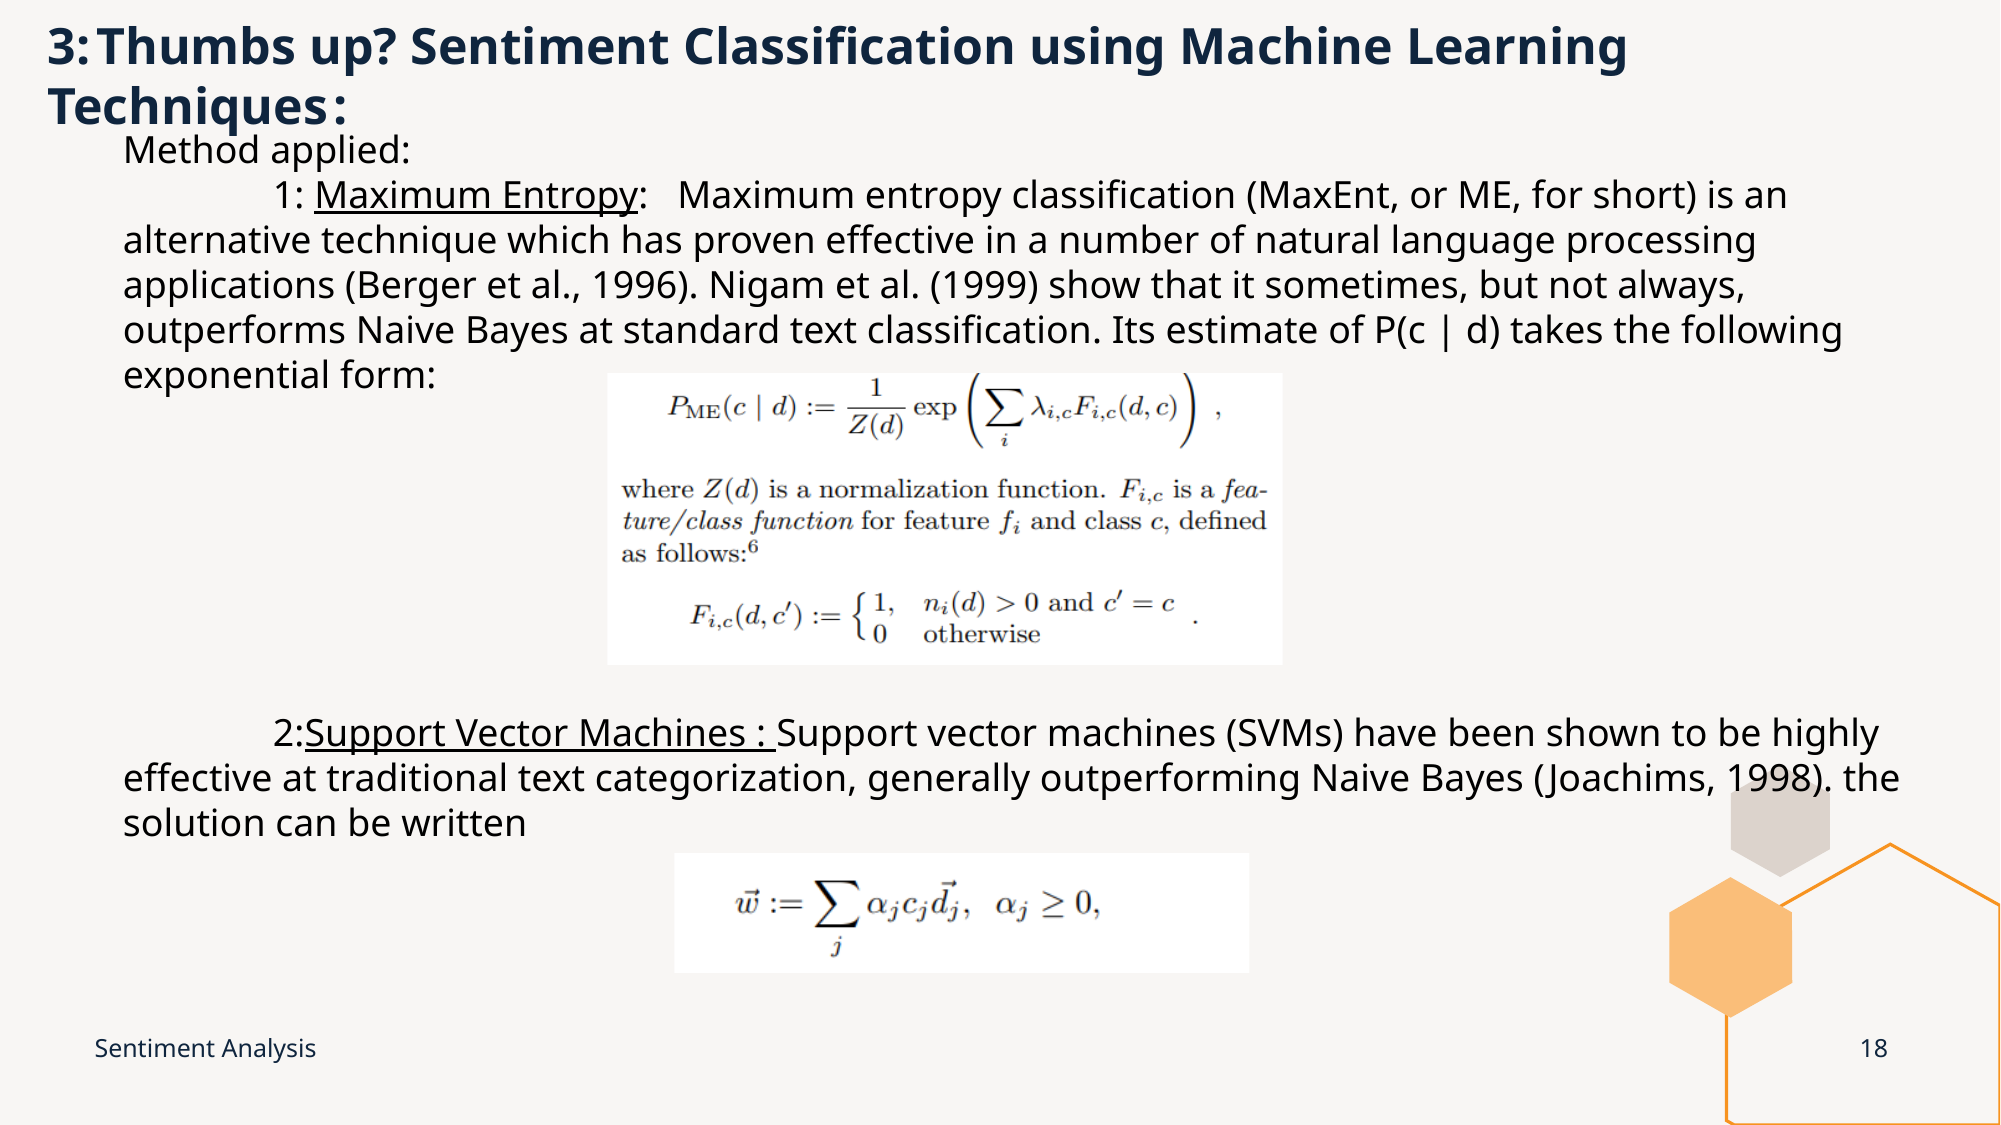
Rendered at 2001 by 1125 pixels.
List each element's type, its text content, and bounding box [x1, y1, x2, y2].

text_box Method applied: 1: Maximum Entropy: Maximum entropy classification (MaxEnt, or ME, for short) is an alternative technique which has proven effective in a number of natural language processing applications (Berger et al., 1996). Nigam et al. (1999) show that it sometimes, but not always, outperforms Naive Bayes at standard text classification. Its estimate of P(c | d) takes the following exponential form: [108, 118, 1991, 493]
slide_number 18 [1836, 1020, 1912, 1080]
picture [674, 853, 1250, 973]
footer Sentiment Analysis [79, 1020, 755, 1080]
title 3: Thumbs up? Sentiment Classification using Machine Learning Techniques : [32, 6, 1892, 147]
picture [607, 373, 1283, 665]
text_box 2:Support Vector Machines : Support vector machines (SVMs) have been shown to be highly effective at traditional text categorization, generally outperforming Naive Bayes (Joachims, 1998). the solution can be written [108, 701, 1955, 852]
